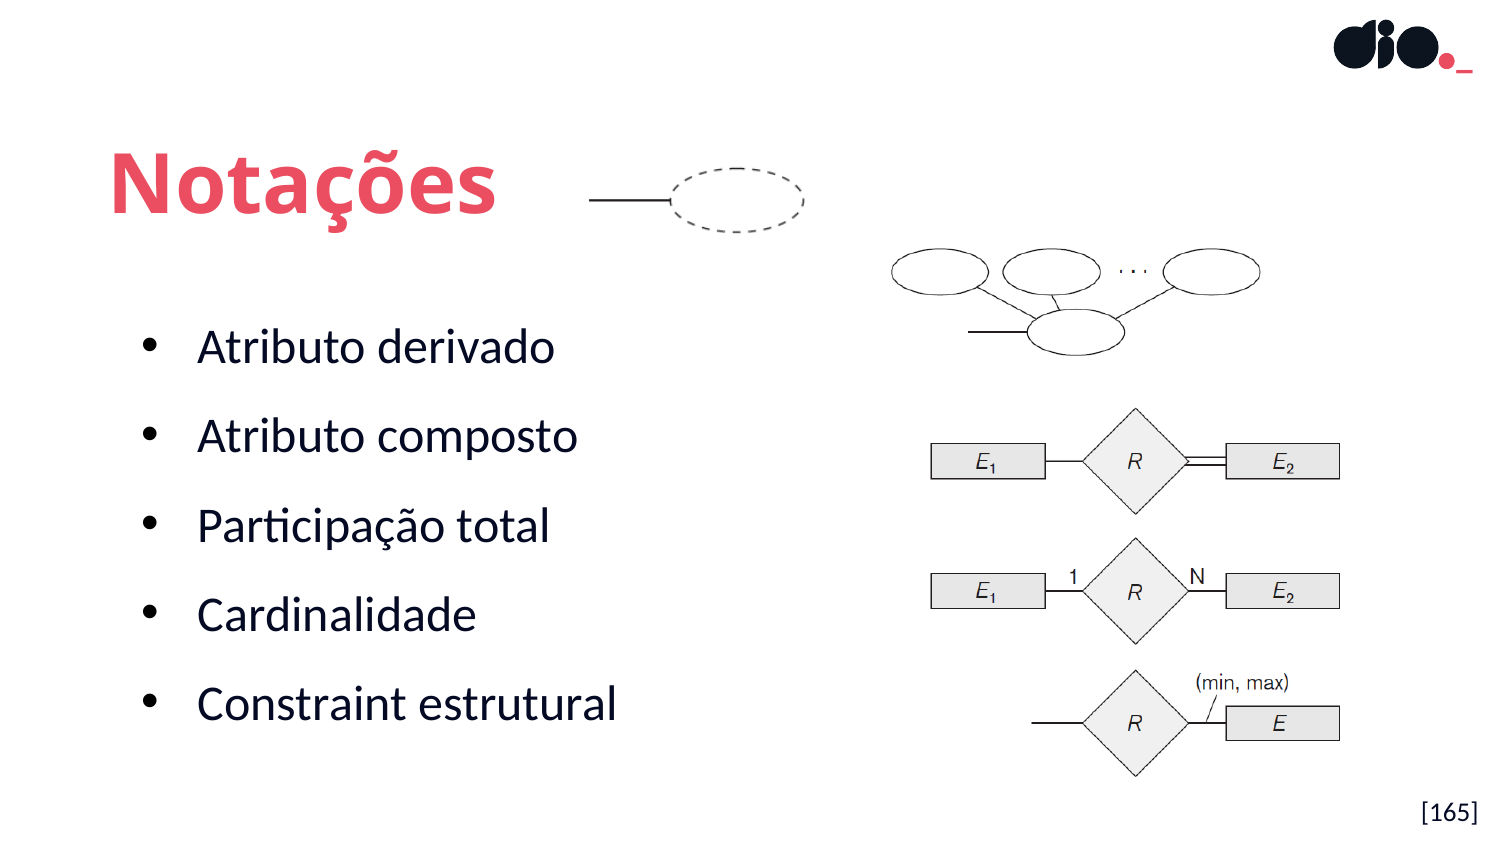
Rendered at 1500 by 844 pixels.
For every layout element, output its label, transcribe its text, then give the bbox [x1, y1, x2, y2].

picture [892, 401, 1375, 812]
picture [531, 131, 1292, 374]
text_box Atributo derivado Atributo composto Participação total Cardinalidade Constraint estrutural [126, 262, 980, 774]
slide_number [165] [1403, 779, 1494, 844]
text_box Notações [92, 104, 1408, 243]
picture [1333, 19, 1473, 74]
